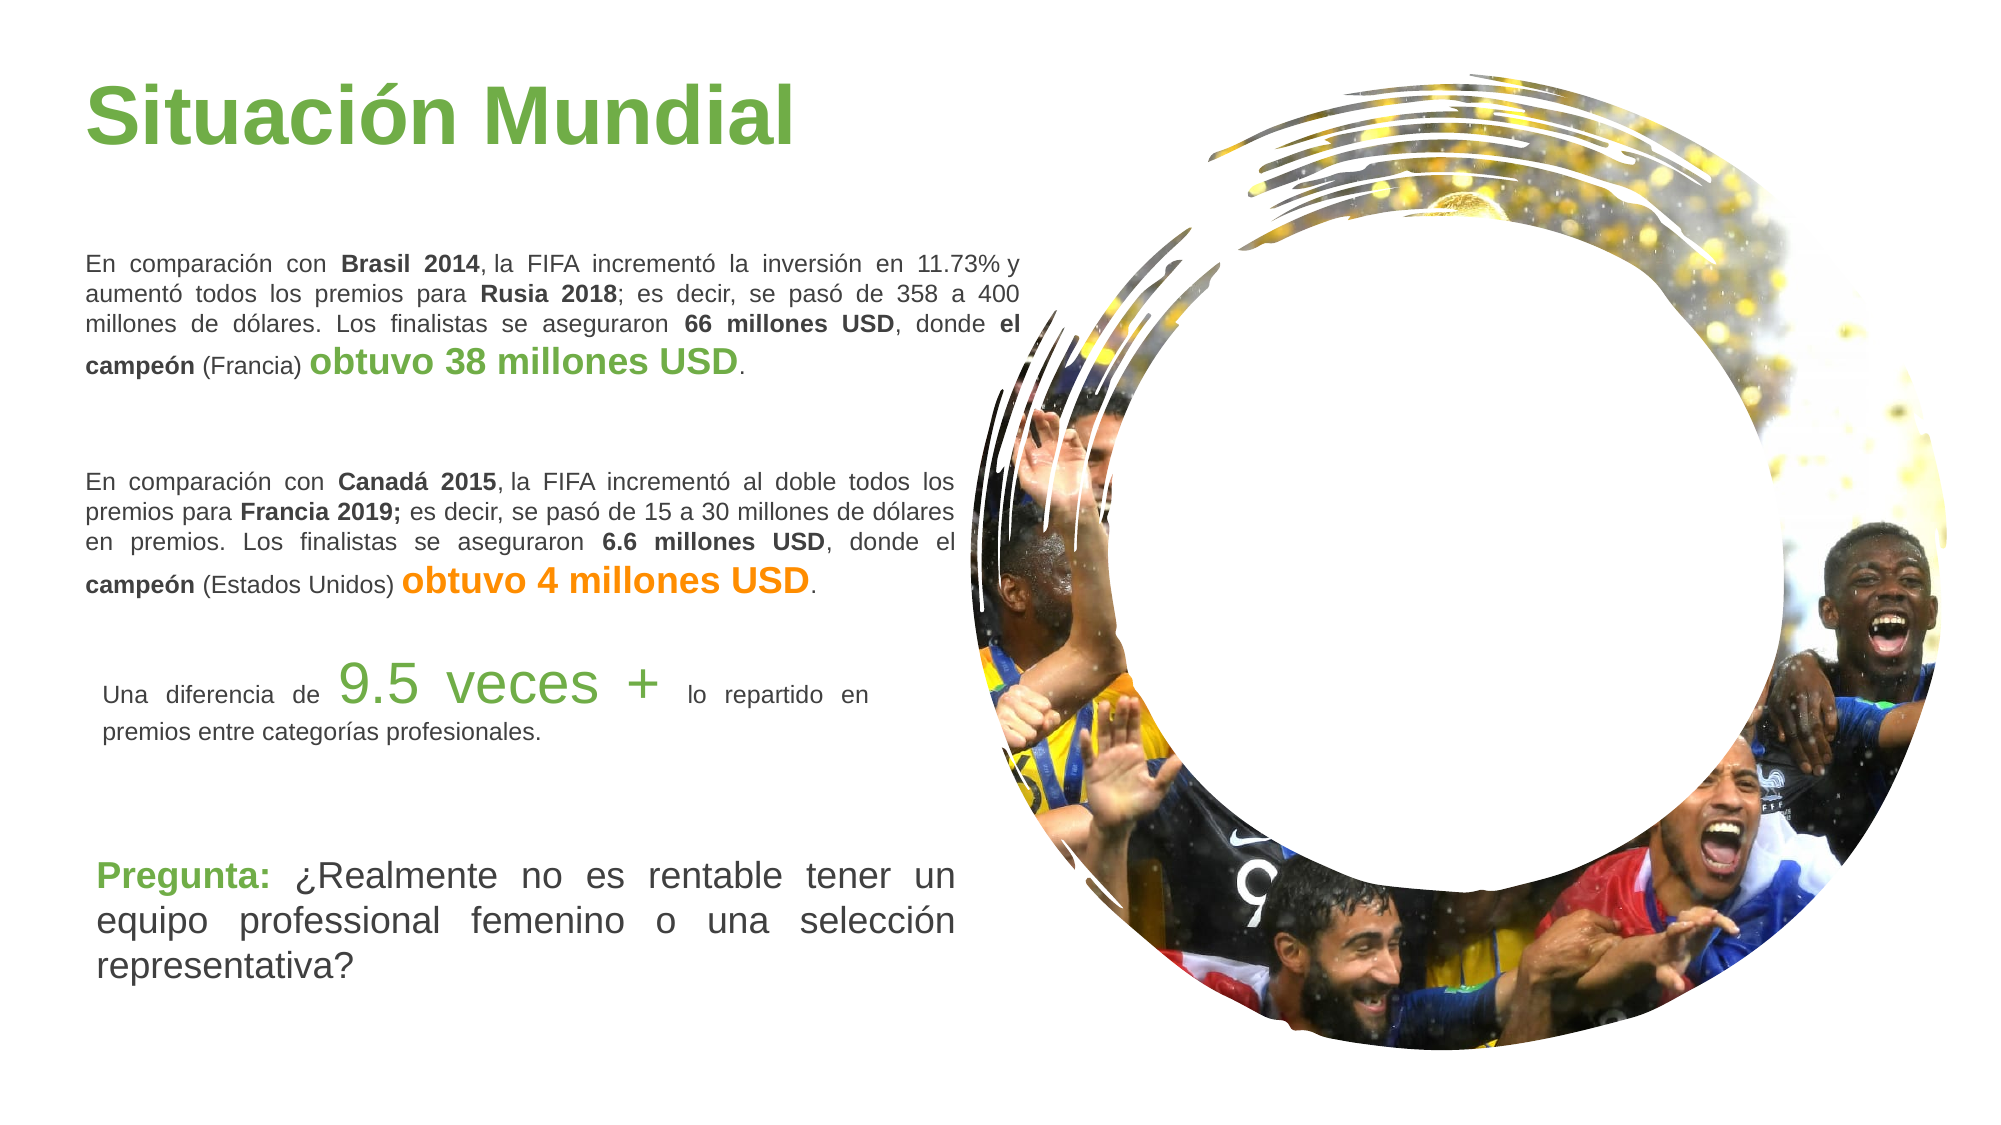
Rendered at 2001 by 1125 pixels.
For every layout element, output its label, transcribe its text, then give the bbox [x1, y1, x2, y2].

text_box En comparación con Brasil 2014, la FIFA incrementó la inversión en 11.73% y aumentó todos los premios para Rusia 2018; es decir, se pasó de 358 a 400 millones de dólares. Los finalistas se aseguraron 66 millones USD, donde el campeón (Francia) obtuvo 38 millones USD. [70, 240, 970, 390]
text_box Situación Mundial [70, 54, 931, 169]
text_box Una diferencia de 9.5 veces + lo repartido en premios entre categorías profesionales. [87, 637, 885, 753]
text_box Pregunta: ¿Realmente no es rentable tener un equipo professional femenino o una selección representativa? [81, 843, 970, 993]
picture [970, 73, 1947, 1051]
text_box En comparación con Canadá 2015, la FIFA incrementó al doble todos los premios para Francia 2019; es decir, se pasó de 15 a 30 millones de dólares en premios. Los finalistas se aseguraron 6.6 millones USD, donde el campeón (Estados Unidos) obtuvo 4 millones USD. [70, 458, 970, 609]
